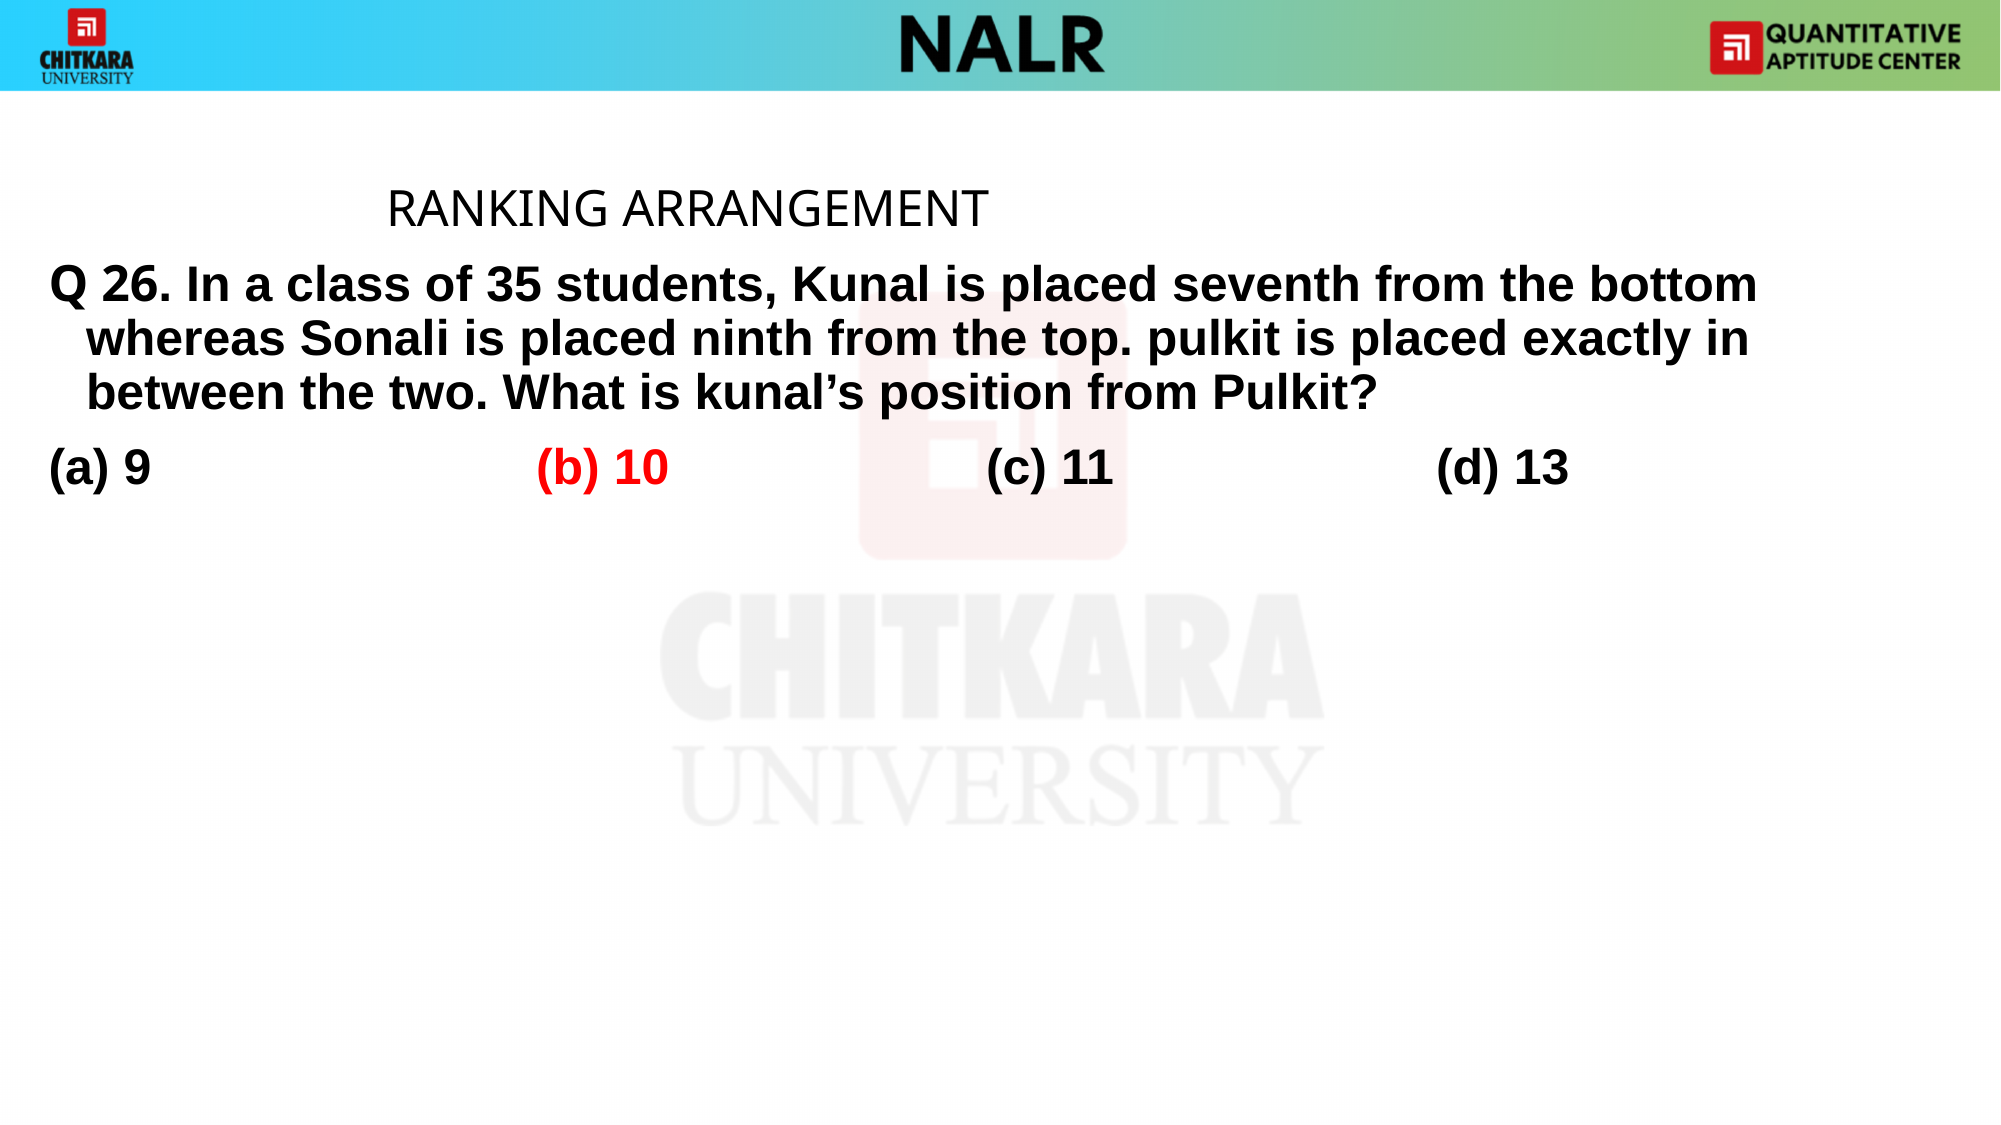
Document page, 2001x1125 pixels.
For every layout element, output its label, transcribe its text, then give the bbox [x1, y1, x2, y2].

picture [0, 0, 2001, 1125]
list RANKING ARRANGEMENT Q 26. In a class of 35 students, Kunal is placed seventh from the bottom whereas Sonali is placed ninth from the top. pulkit is placed exactly in between the two. What is kunal’s position from Pulkit? (a) 9 (b) 10 (c) 11 (d) 13 [33, 175, 1959, 1053]
title [41, 31, 1959, 142]
